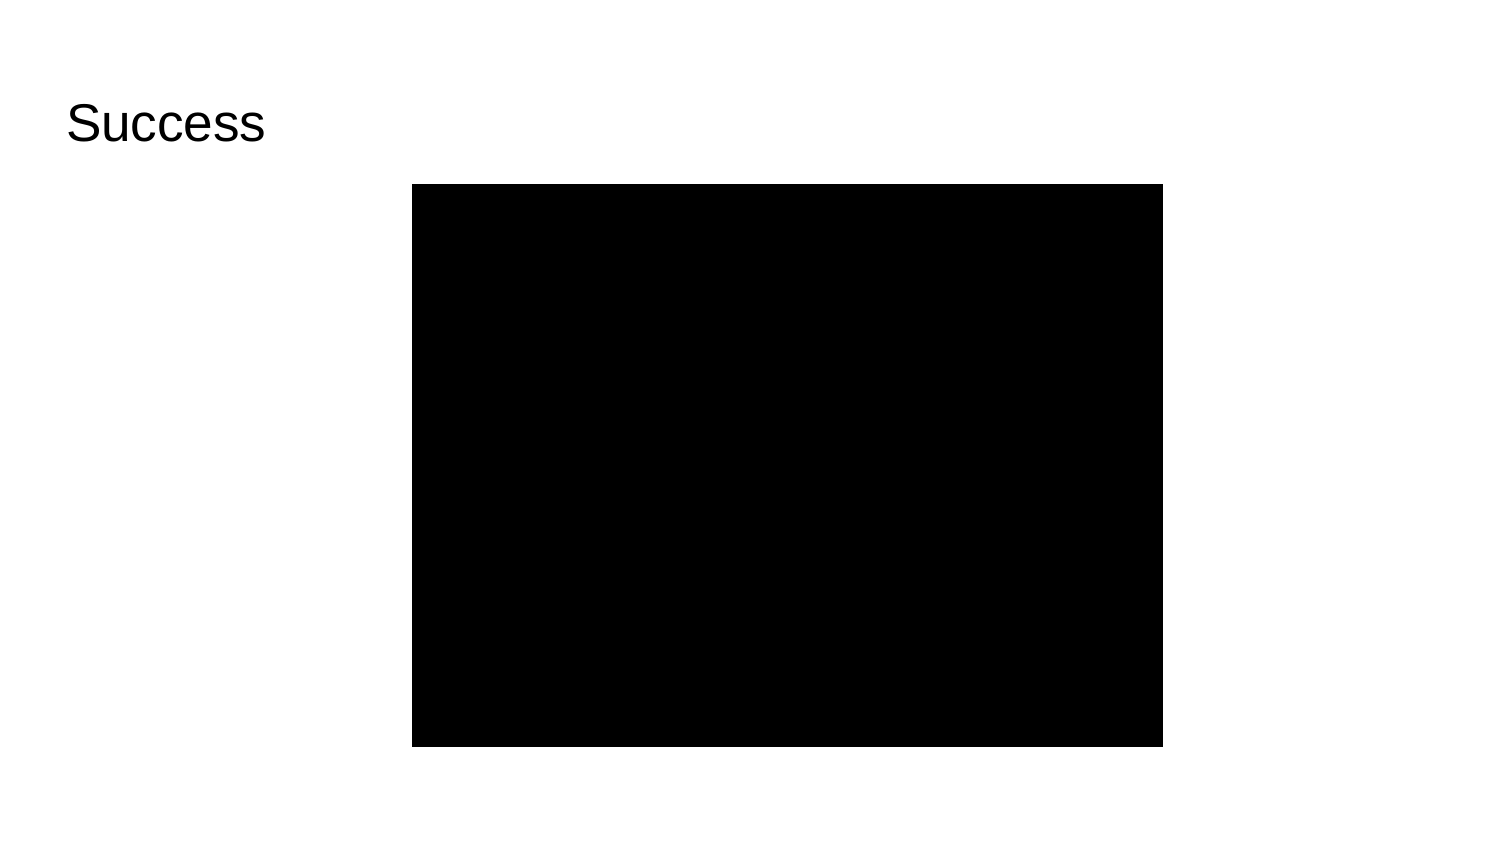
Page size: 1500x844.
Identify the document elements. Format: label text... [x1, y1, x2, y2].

title Success [51, 72, 1449, 167]
picture [412, 184, 1164, 748]
